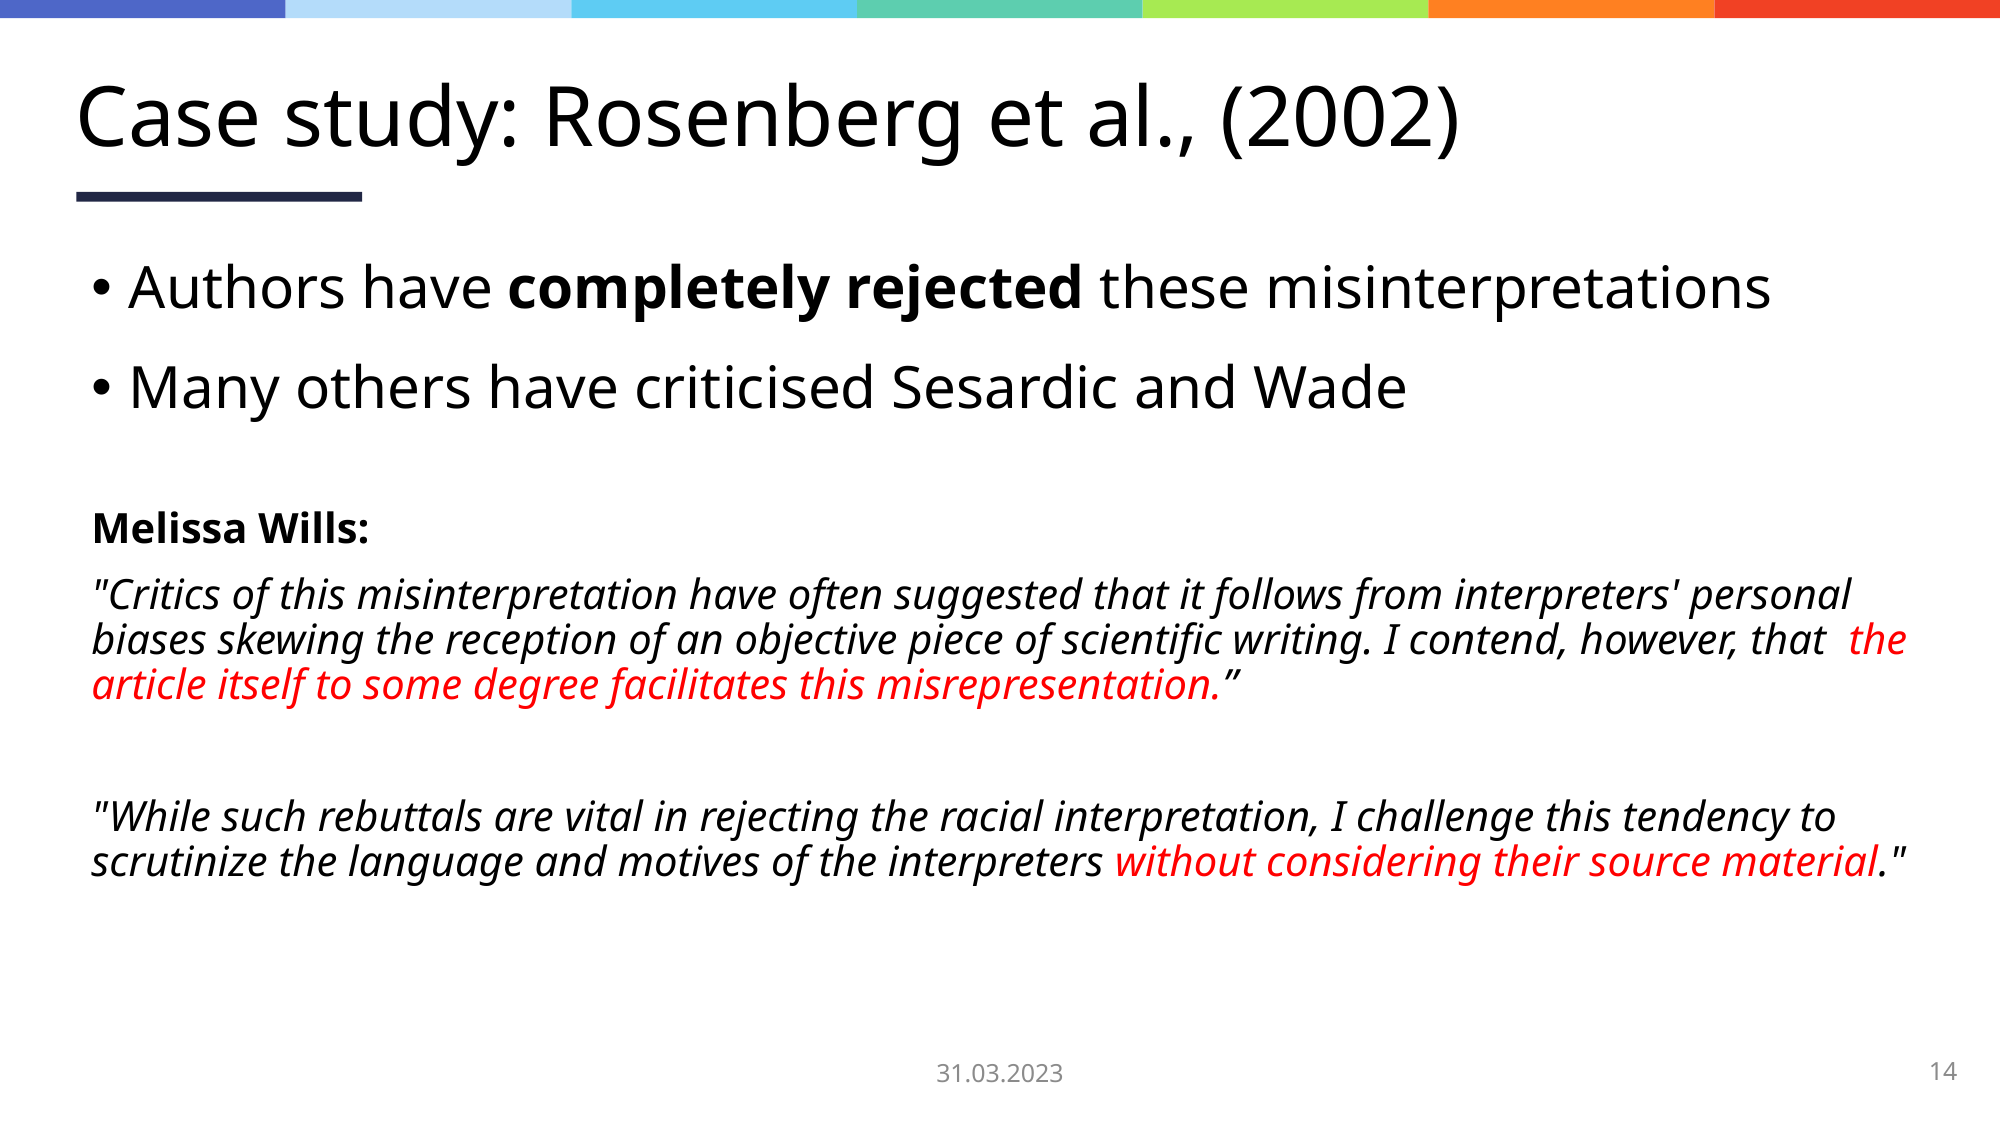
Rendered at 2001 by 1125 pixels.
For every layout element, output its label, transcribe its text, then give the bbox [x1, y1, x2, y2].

list Authors have completely rejected these misinterpretations Many others have criticised Sesardic and Wade Melissa Wills: "Critics of this misinterpretation have often suggested that it follows from interpreters' personal biases skewing the reception of an objective piece of scientific writing. I contend, however, that the article itself to some degree facilitates this misrepresentation.” "While such rebuttals are vital in rejecting the racial interpretation, I challenge this tendency to scrutinize the language and motives of the interpreters without considering their source material." [76, 250, 1938, 1014]
slide_number 14 [1904, 1042, 1973, 1103]
title Case study: Rosenberg et al., (2002) [60, 62, 1938, 178]
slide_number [774, 1042, 1225, 1103]
